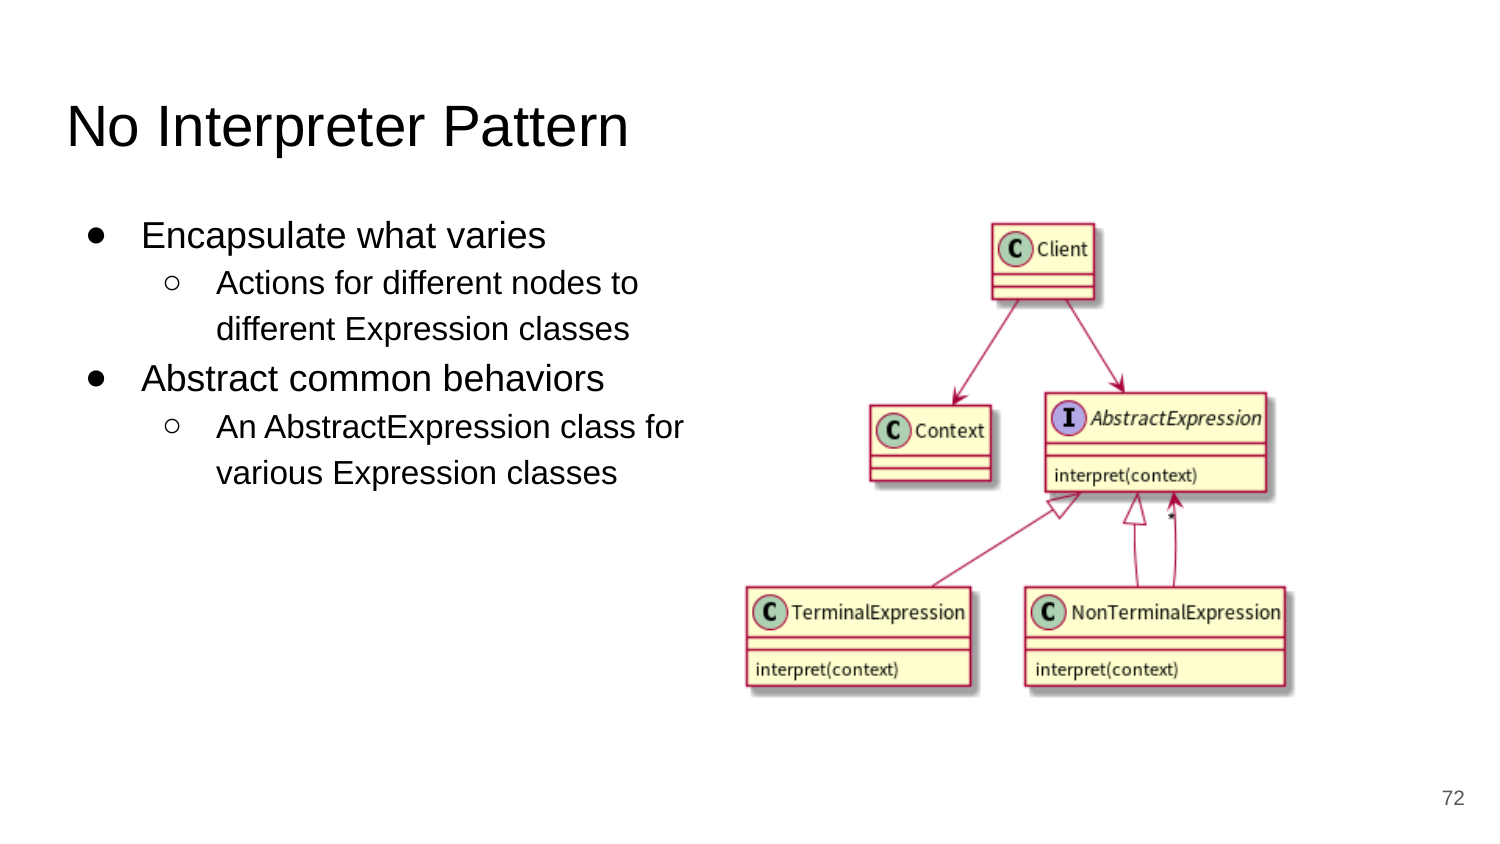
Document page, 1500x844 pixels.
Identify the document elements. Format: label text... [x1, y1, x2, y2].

picture [737, 211, 1301, 701]
title No Interpreter Pattern [51, 72, 1449, 167]
list Encapsulate what varies Actions for different nodes to different Expression classes Abstract common behaviors An AbstractExpression class for various Expression classes [51, 189, 773, 750]
slide_number ‹#› [1389, 764, 1480, 830]
